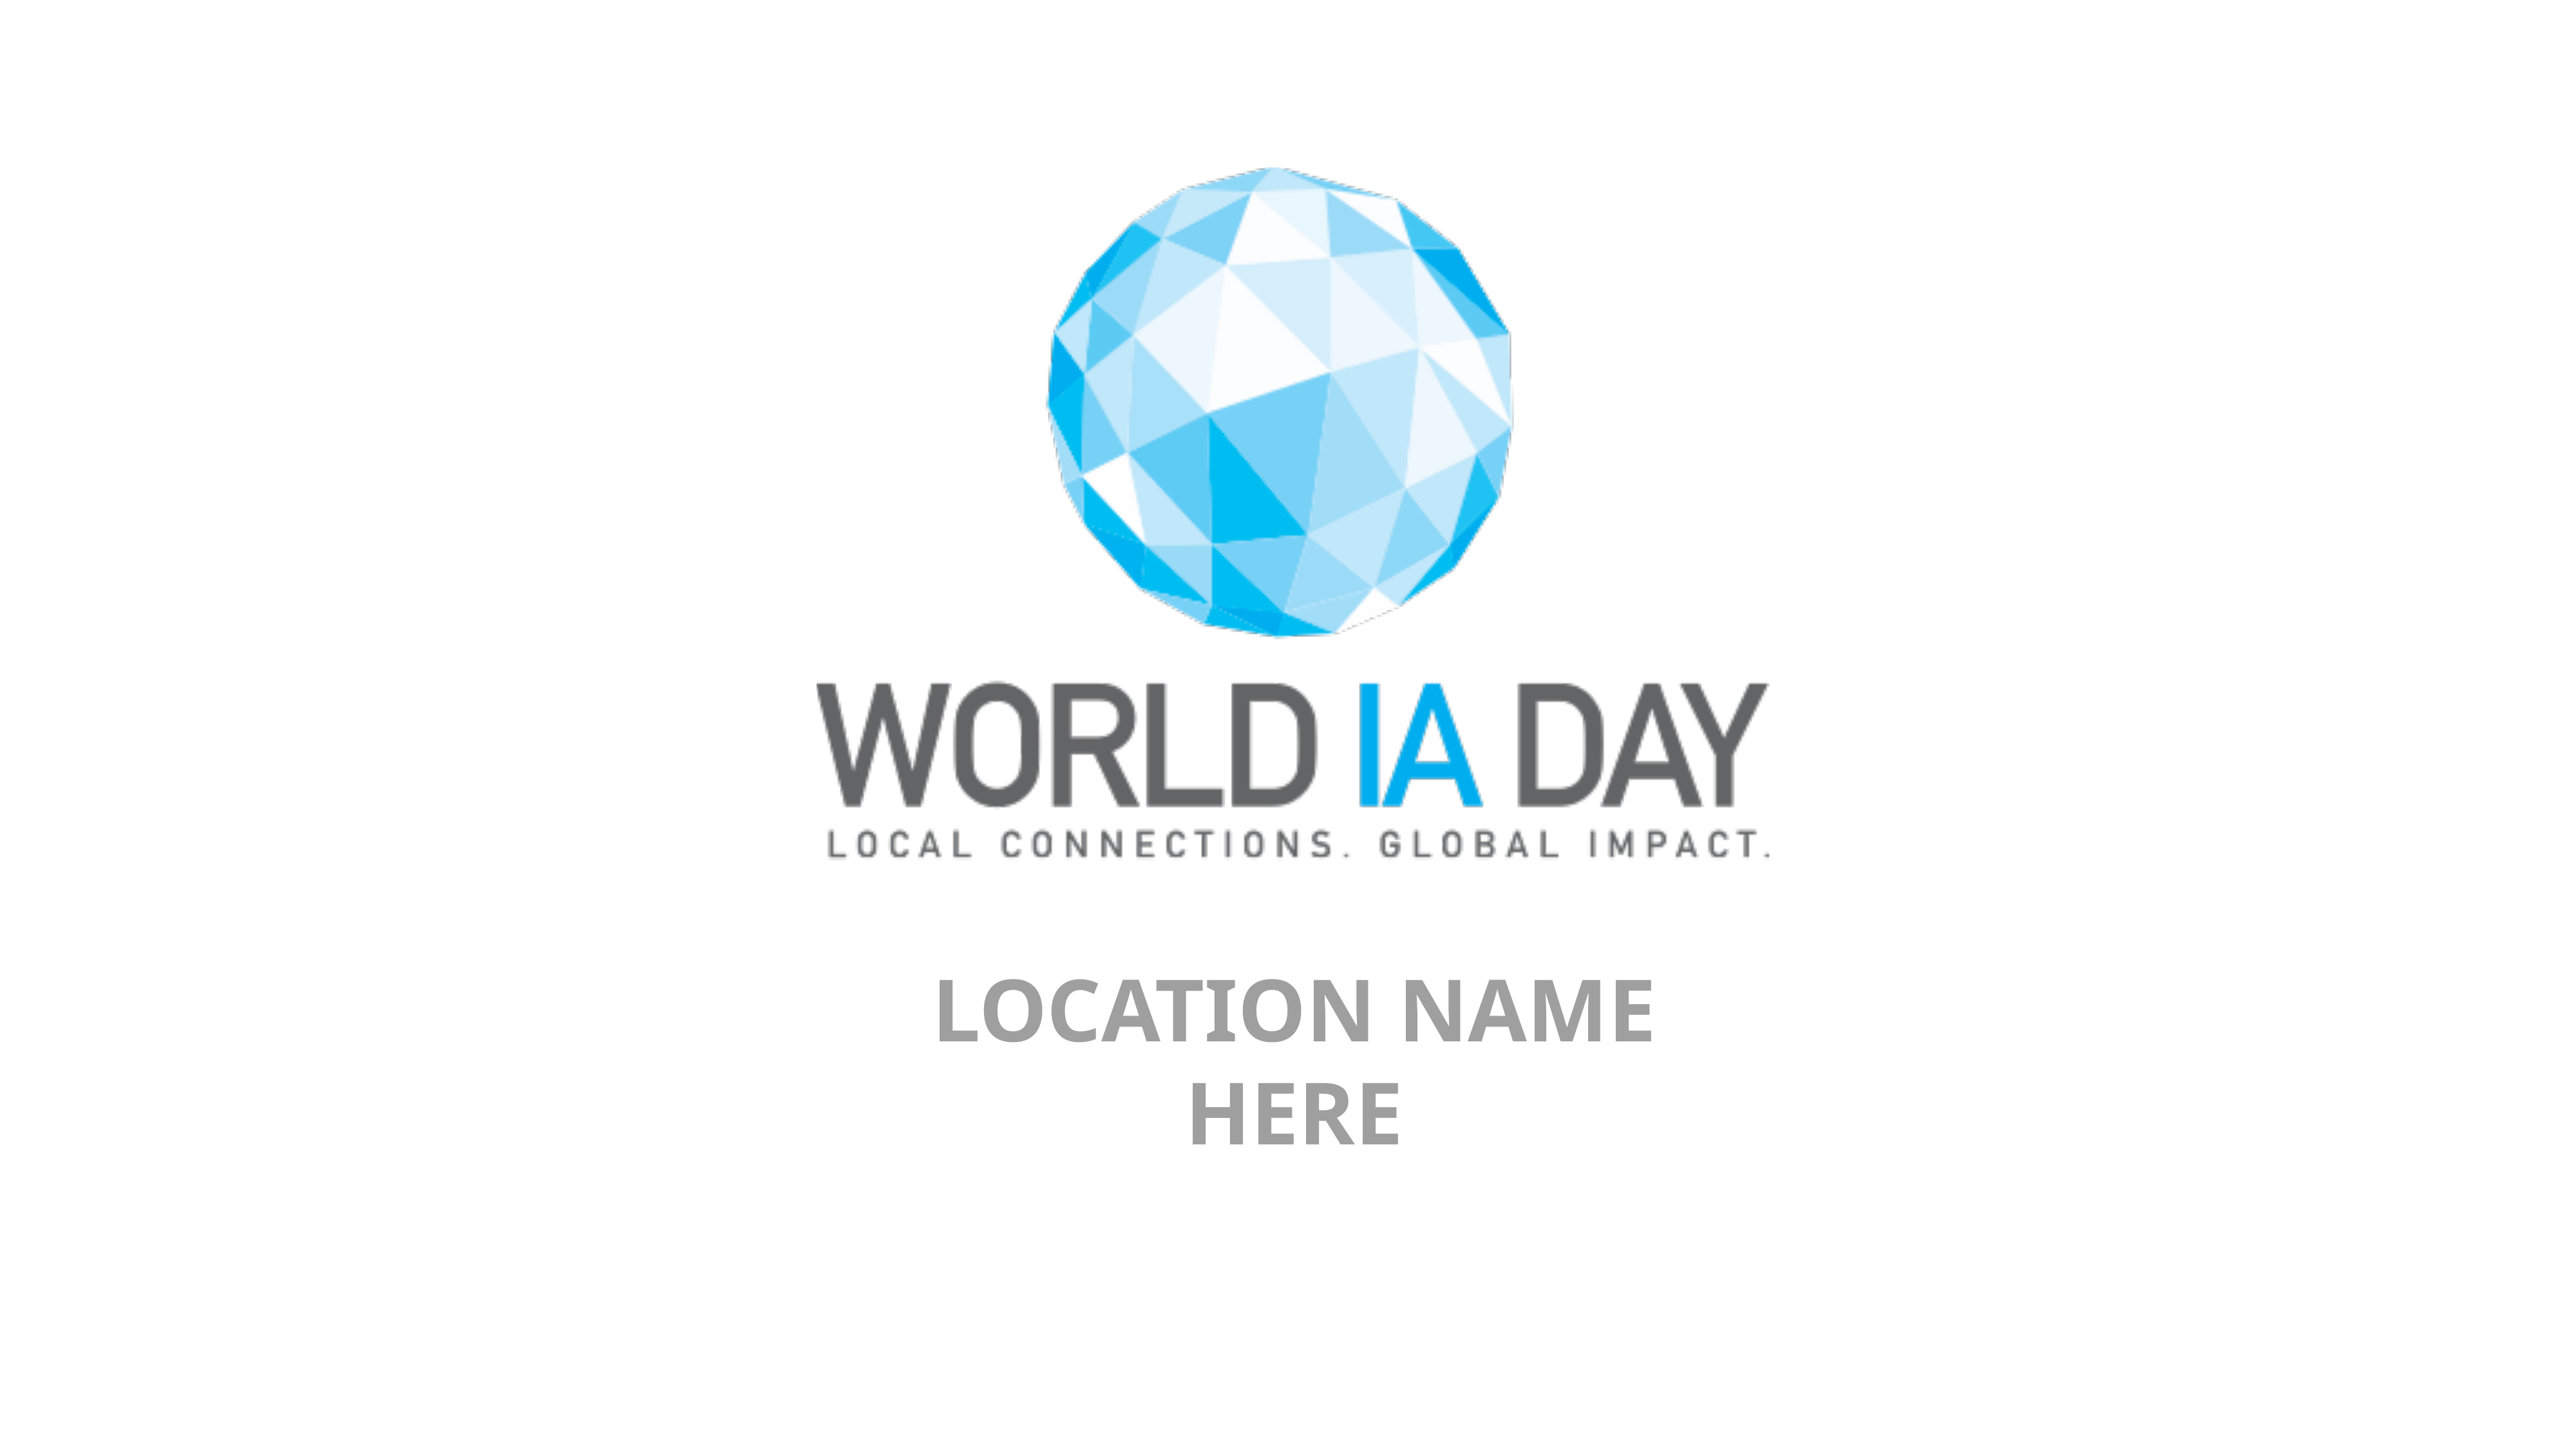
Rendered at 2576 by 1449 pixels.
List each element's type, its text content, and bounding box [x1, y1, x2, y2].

title LOCATION NAME HERE [831, 981, 1757, 1137]
picture [817, 167, 1772, 860]
